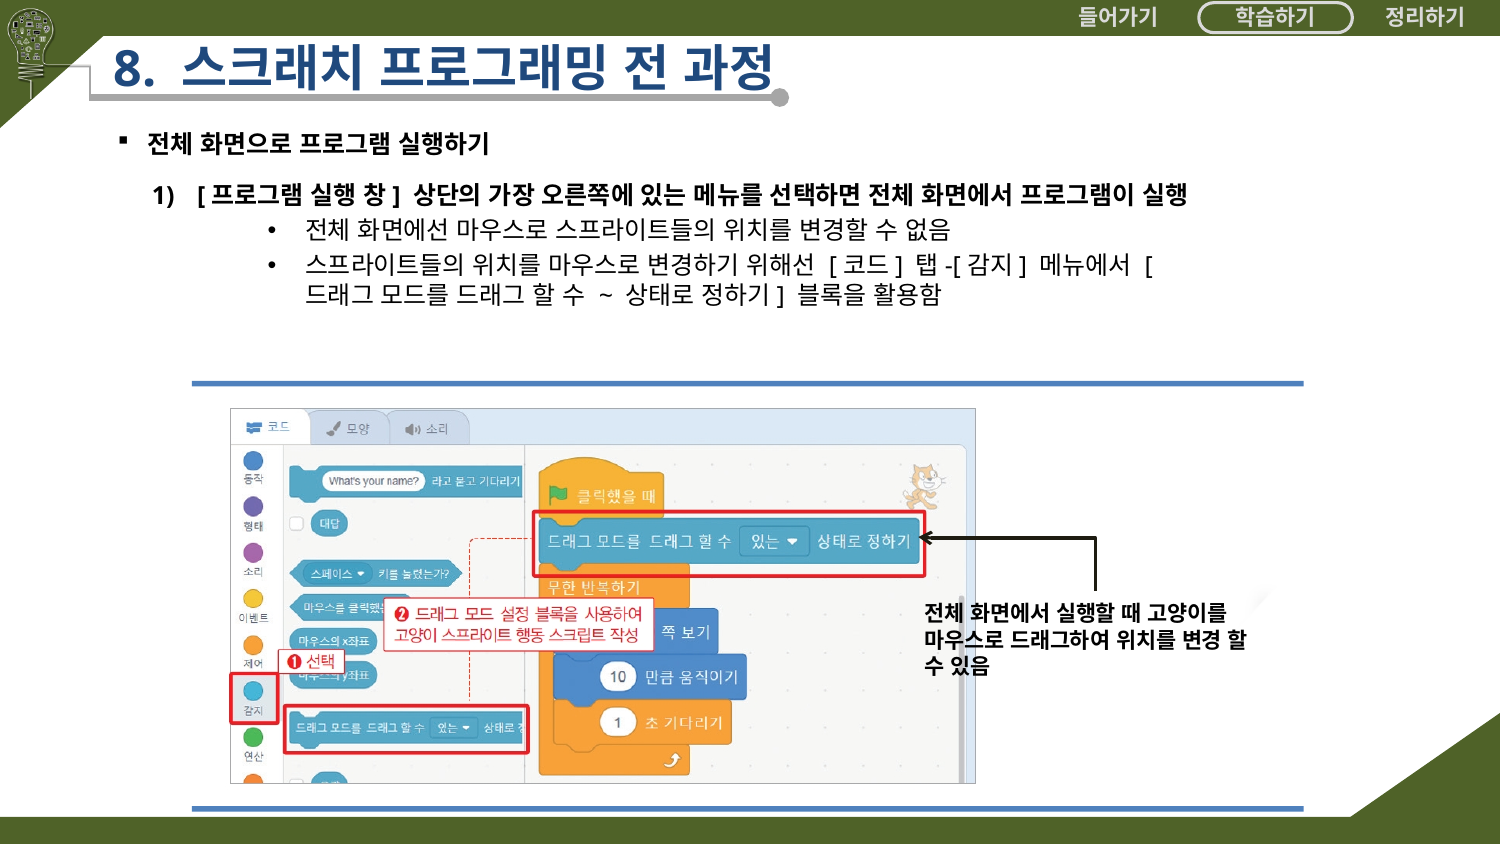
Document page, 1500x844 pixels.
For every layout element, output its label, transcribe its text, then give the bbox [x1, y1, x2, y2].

text_box 전체 화면에서 실행할 때 고양이를 마우스로 드래그하여 위치를 변경 할 수 있음 [993, 596, 1275, 683]
text_box [190, 804, 1306, 814]
list 전체 화면으로 프로그램 실행하기 [프로그램 실행 창] 상단의 가장 오른쪽에 있는 메뉴를 선택하면 전체 화면에서 프로그램이 실행 전체 화면에선 마우스로 스프라이트들의 위치를 변경할 수 없음 스프라이트들의 위치를 마우스로 변경하기 위해선 [코드] 탭-[감지] 메뉴에서 [드래그 모드를 드래그 할 수 ~ 상태로 정하기] 블록을 활용함 [102, 112, 1212, 746]
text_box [979, 475, 1035, 653]
text_box [1039, 593, 1276, 682]
text_box [190, 379, 1306, 388]
picture [0, 3, 1414, 816]
title 8. 스크래치 프로그래밍 전 과정 [99, 23, 1211, 110]
